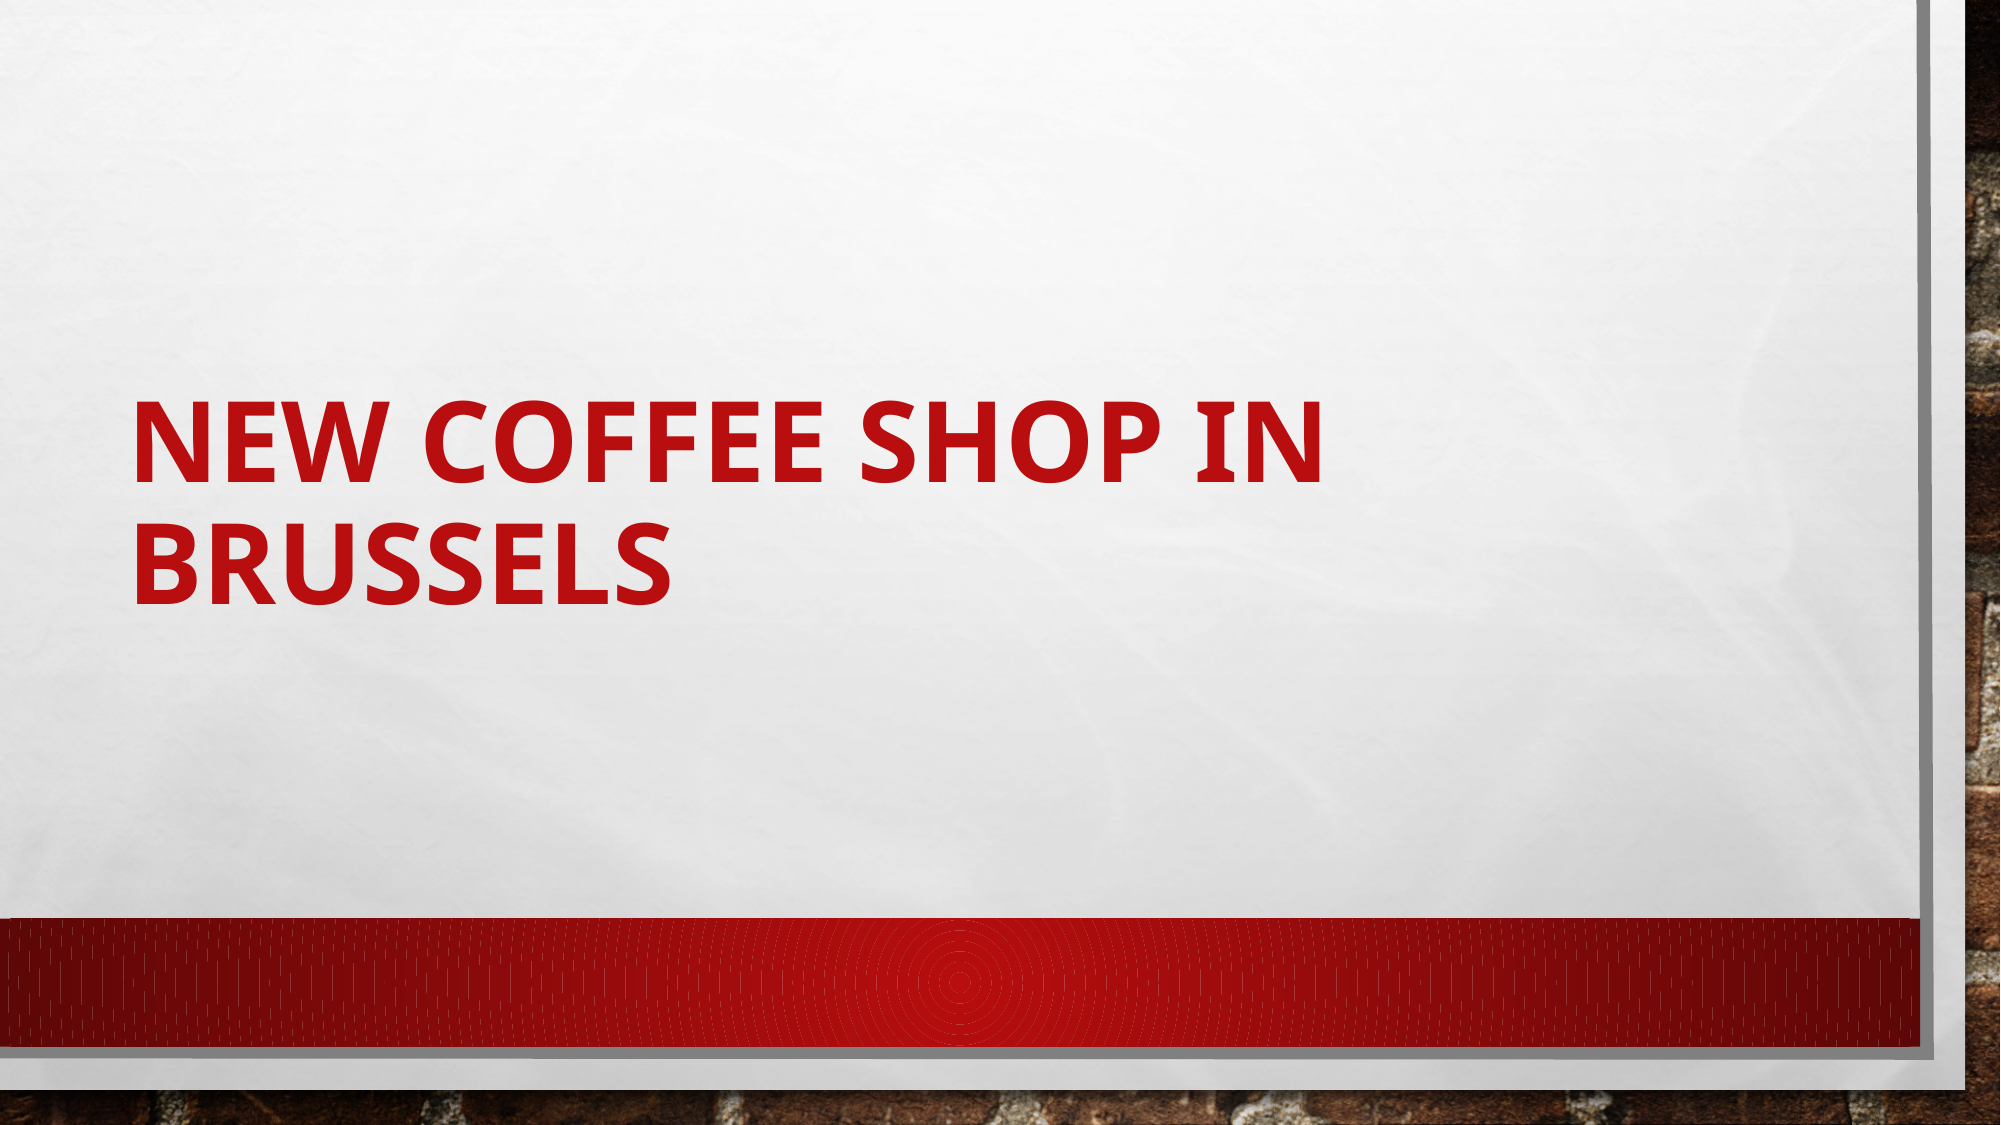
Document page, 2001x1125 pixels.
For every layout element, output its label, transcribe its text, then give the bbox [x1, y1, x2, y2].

title New Coffee shop in Brussels [112, 112, 1818, 637]
picture [0, 0, 2000, 1125]
